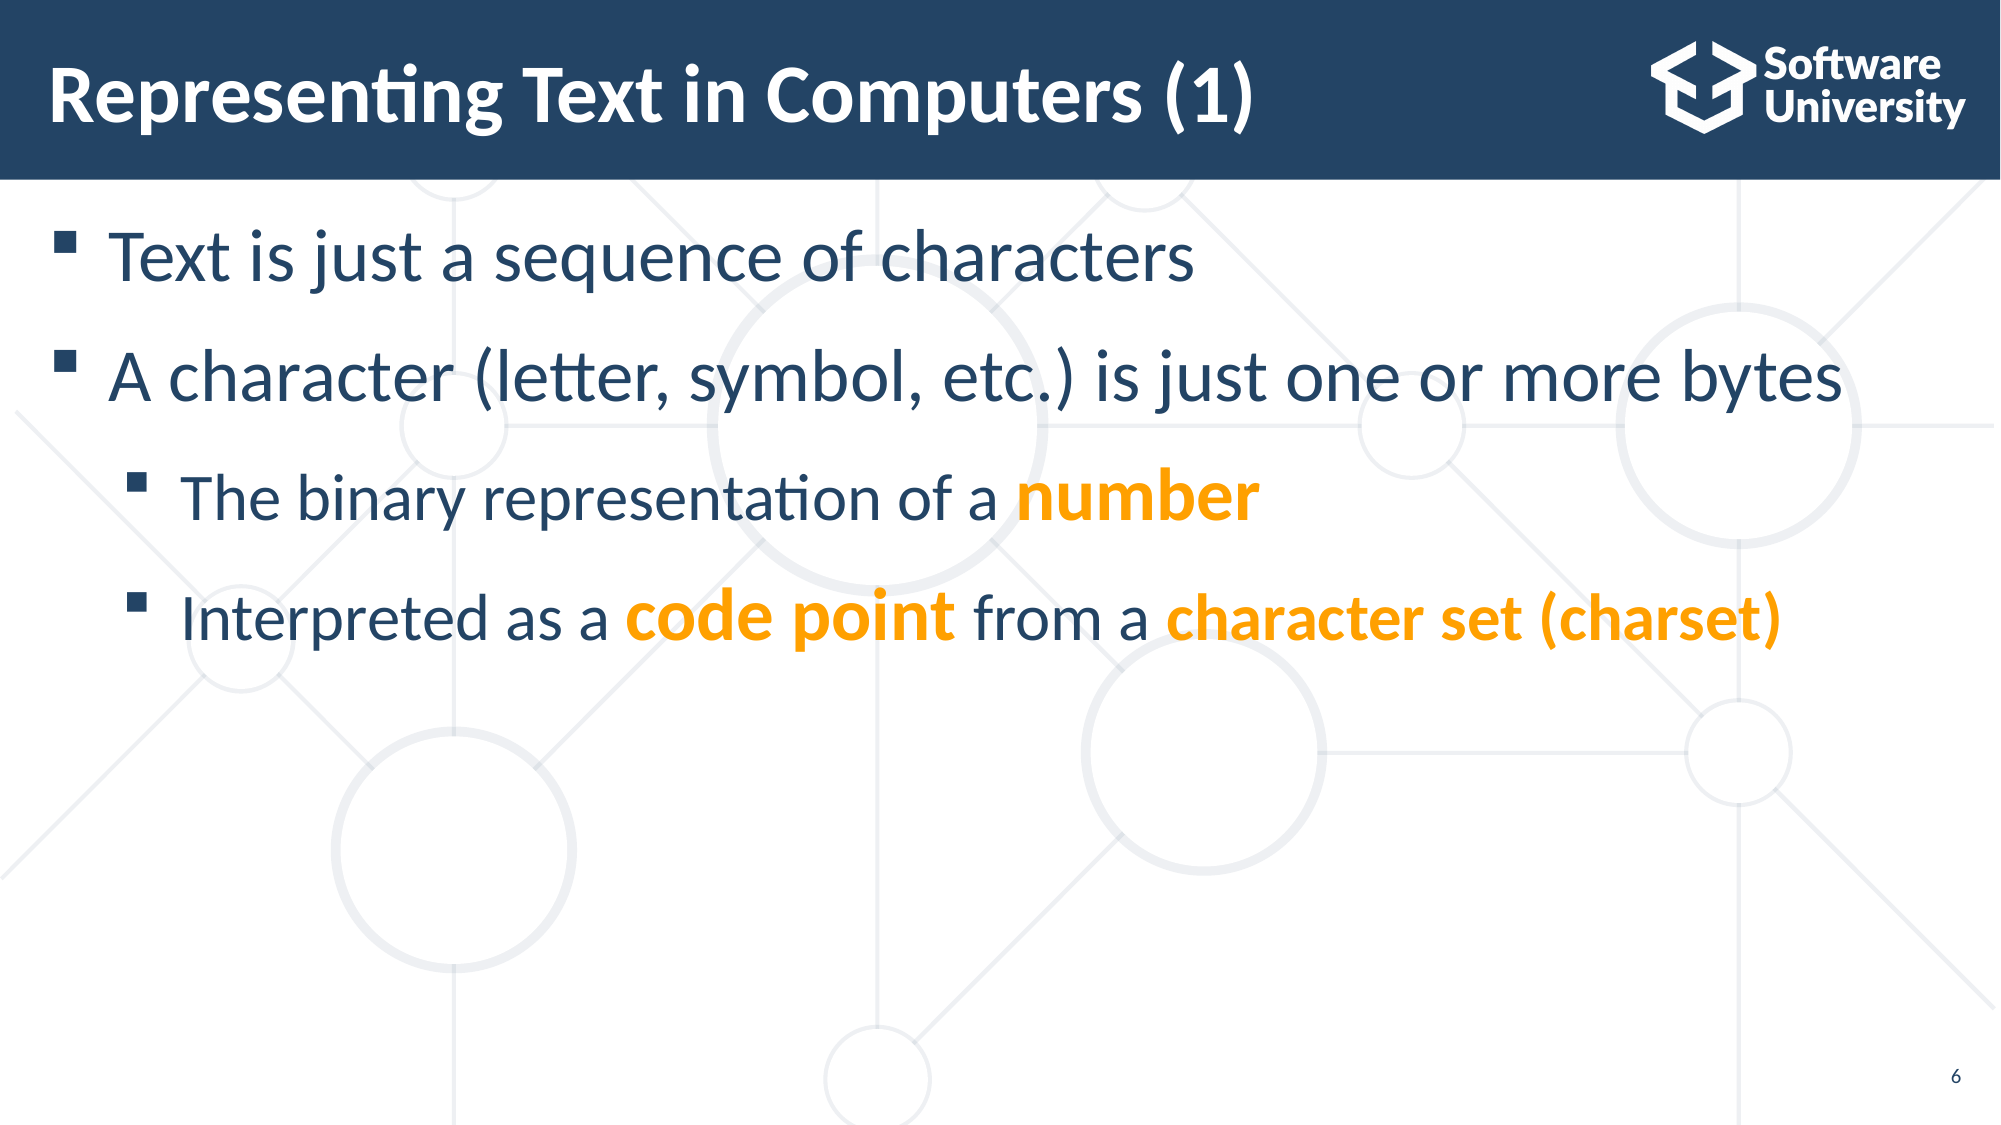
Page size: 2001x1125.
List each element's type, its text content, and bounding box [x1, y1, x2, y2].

title Representing Text in Computers (1) [31, 16, 1625, 162]
list Text is just a sequence of characters A character (letter, symbol, etc.) is just one or more bytes The binary representation of a number Interpreted as a code point from a character set (charset) [31, 196, 1970, 1104]
slide_number 6 [1896, 1049, 1968, 1101]
picture [1651, 41, 1966, 134]
